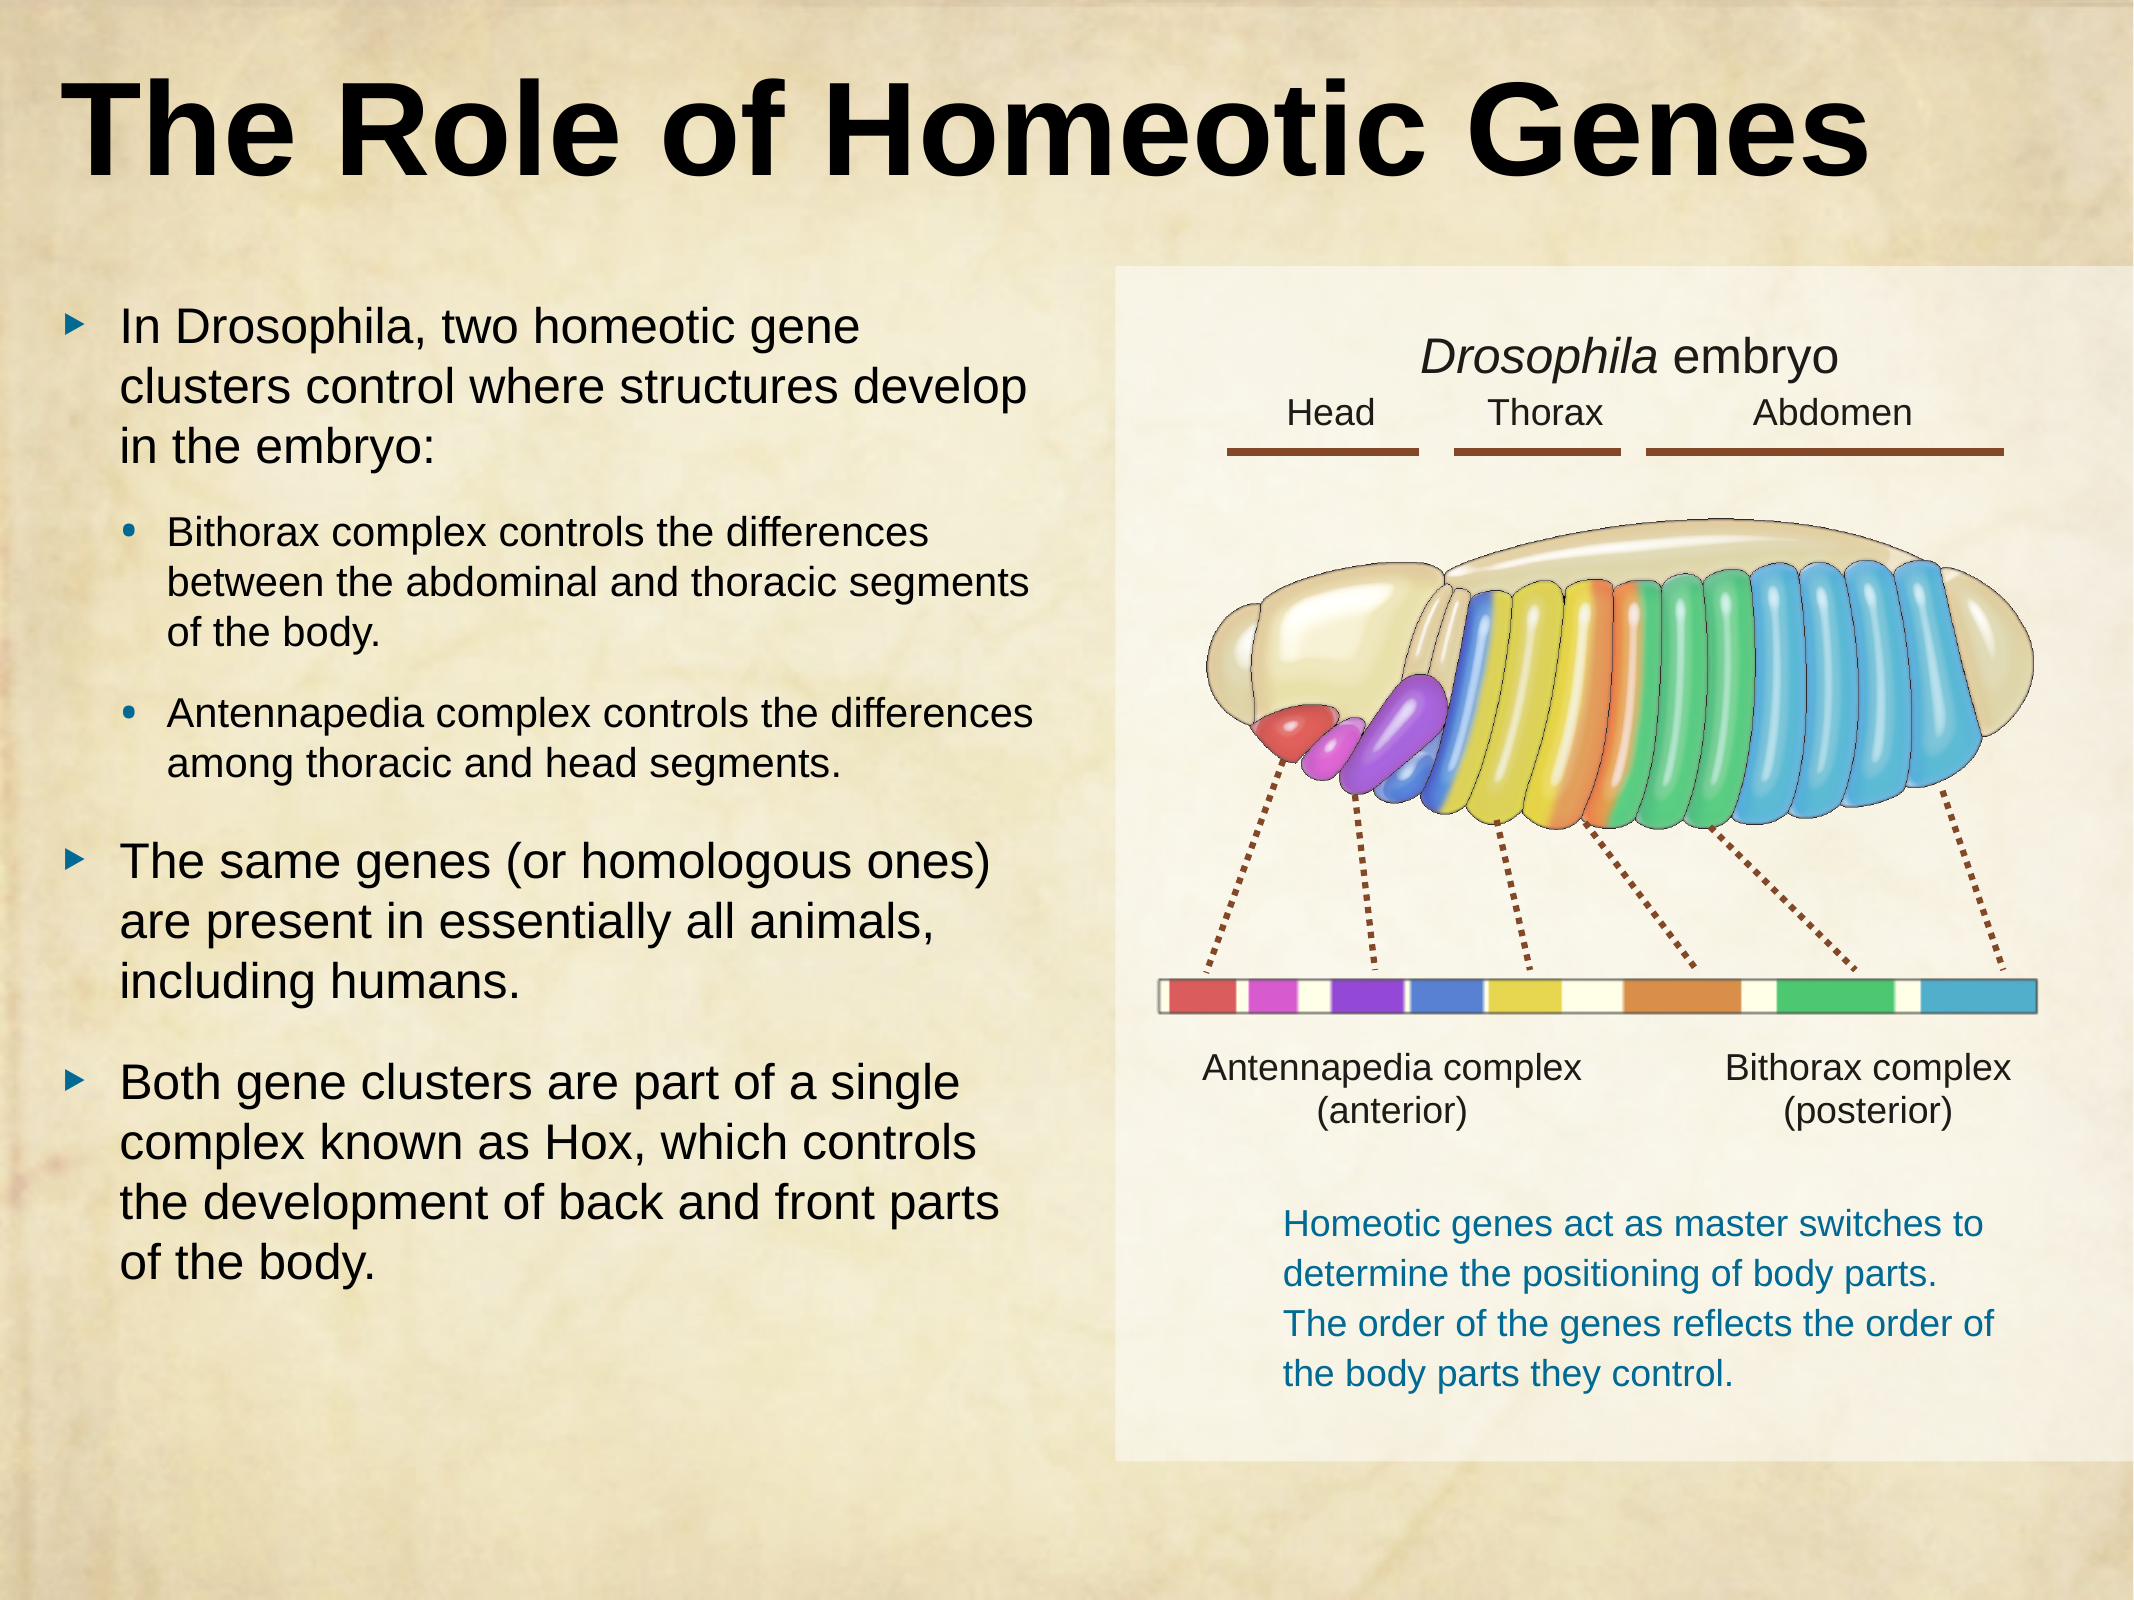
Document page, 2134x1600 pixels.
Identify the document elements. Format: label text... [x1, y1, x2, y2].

text_box Thorax [1462, 389, 1610, 434]
text_box Antennapedia complex (anterior) [1153, 1043, 1613, 1132]
picture [0, 0, 2134, 1600]
text_box [1115, 266, 2134, 1462]
picture [1147, 951, 2057, 1026]
picture [1205, 518, 2034, 830]
title The Role of Homeotic Genes [59, 59, 2061, 234]
list In Drosophila, two homeotic gene clusters control where structures develop in the embryo: Bithorax complex controls the differences between the abdominal and thoracic segments of the body. Antennapedia complex controls the differences among thoracic and head segments. The same genes (or homologous ones) are present in essentially all animals, including humans. Both gene clusters are part of a single complex known as Hox, which controls the development of back and front parts of the body. [59, 293, 1038, 1532]
text_box Bithorax complex (posterior) [1689, 1043, 2029, 1132]
text_box Drosophila embryo [1393, 324, 1848, 384]
text_box Head [1247, 389, 1396, 434]
text_box Abdomen [1720, 389, 1927, 434]
text_box Homeotic genes act as master switches to determine the positioning of body parts. The order of the genes reflects the order of the body parts they control. [1264, 1193, 2010, 1394]
